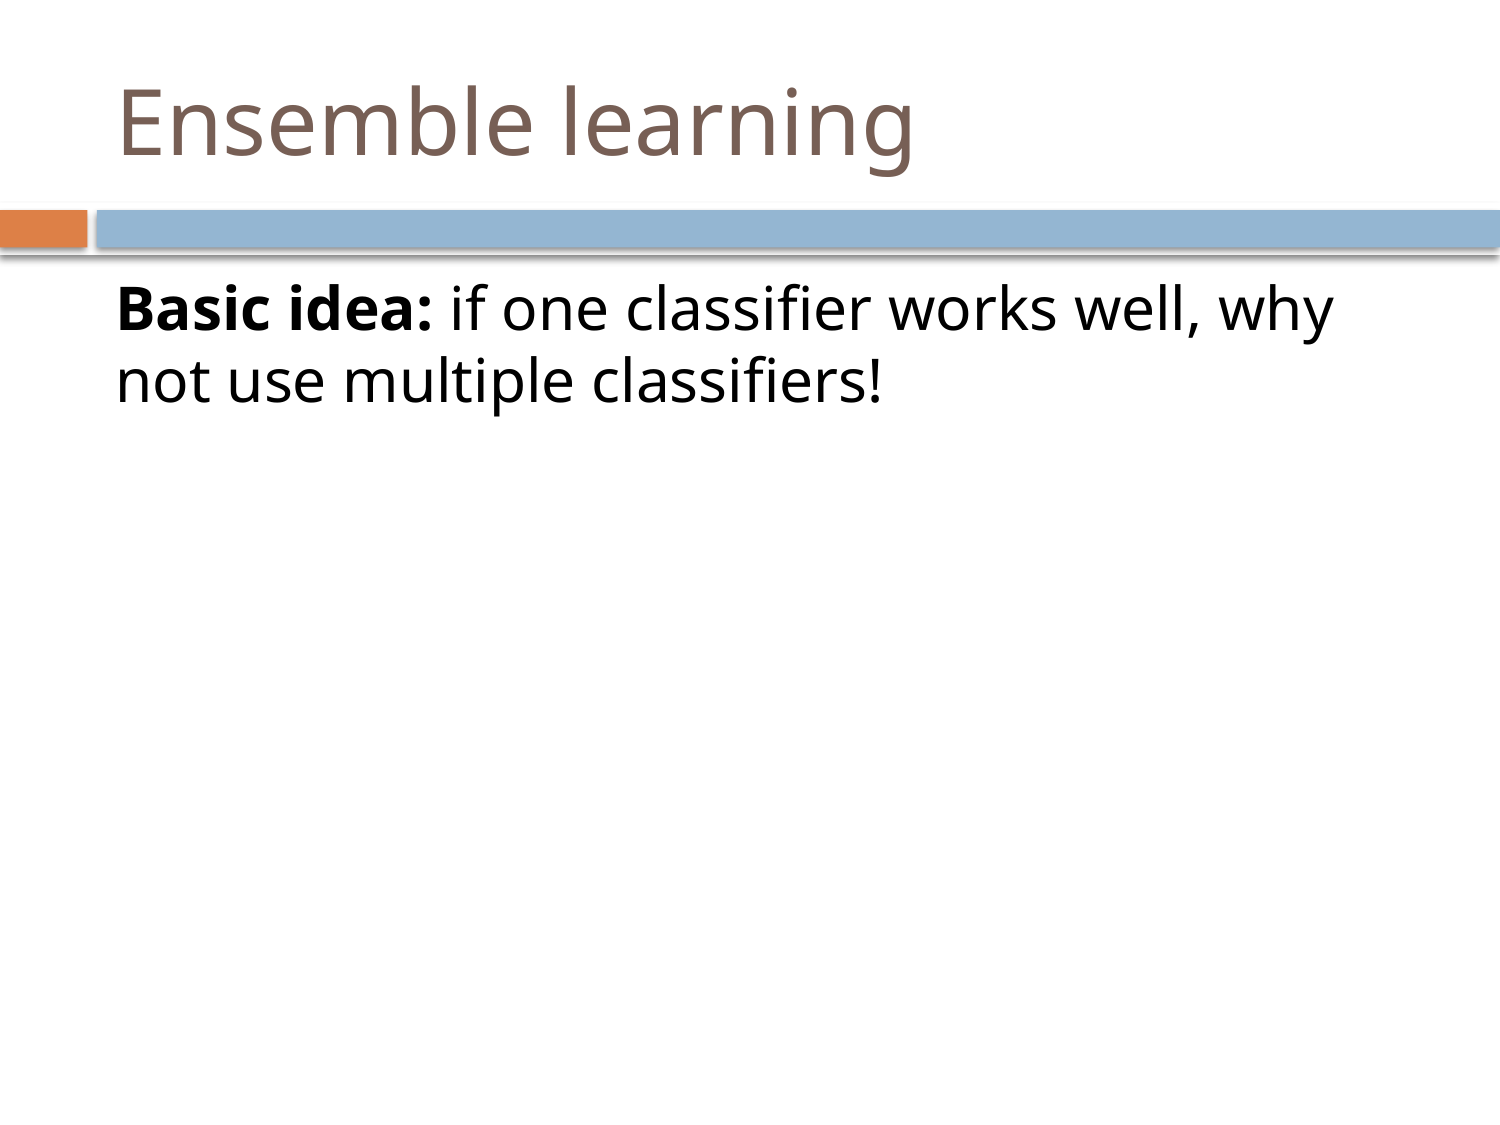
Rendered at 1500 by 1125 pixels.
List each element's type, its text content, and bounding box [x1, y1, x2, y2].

title Ensemble learning [100, 37, 1438, 200]
list Basic idea: if one classifier works well, why not use multiple classifiers! [100, 262, 1438, 438]
